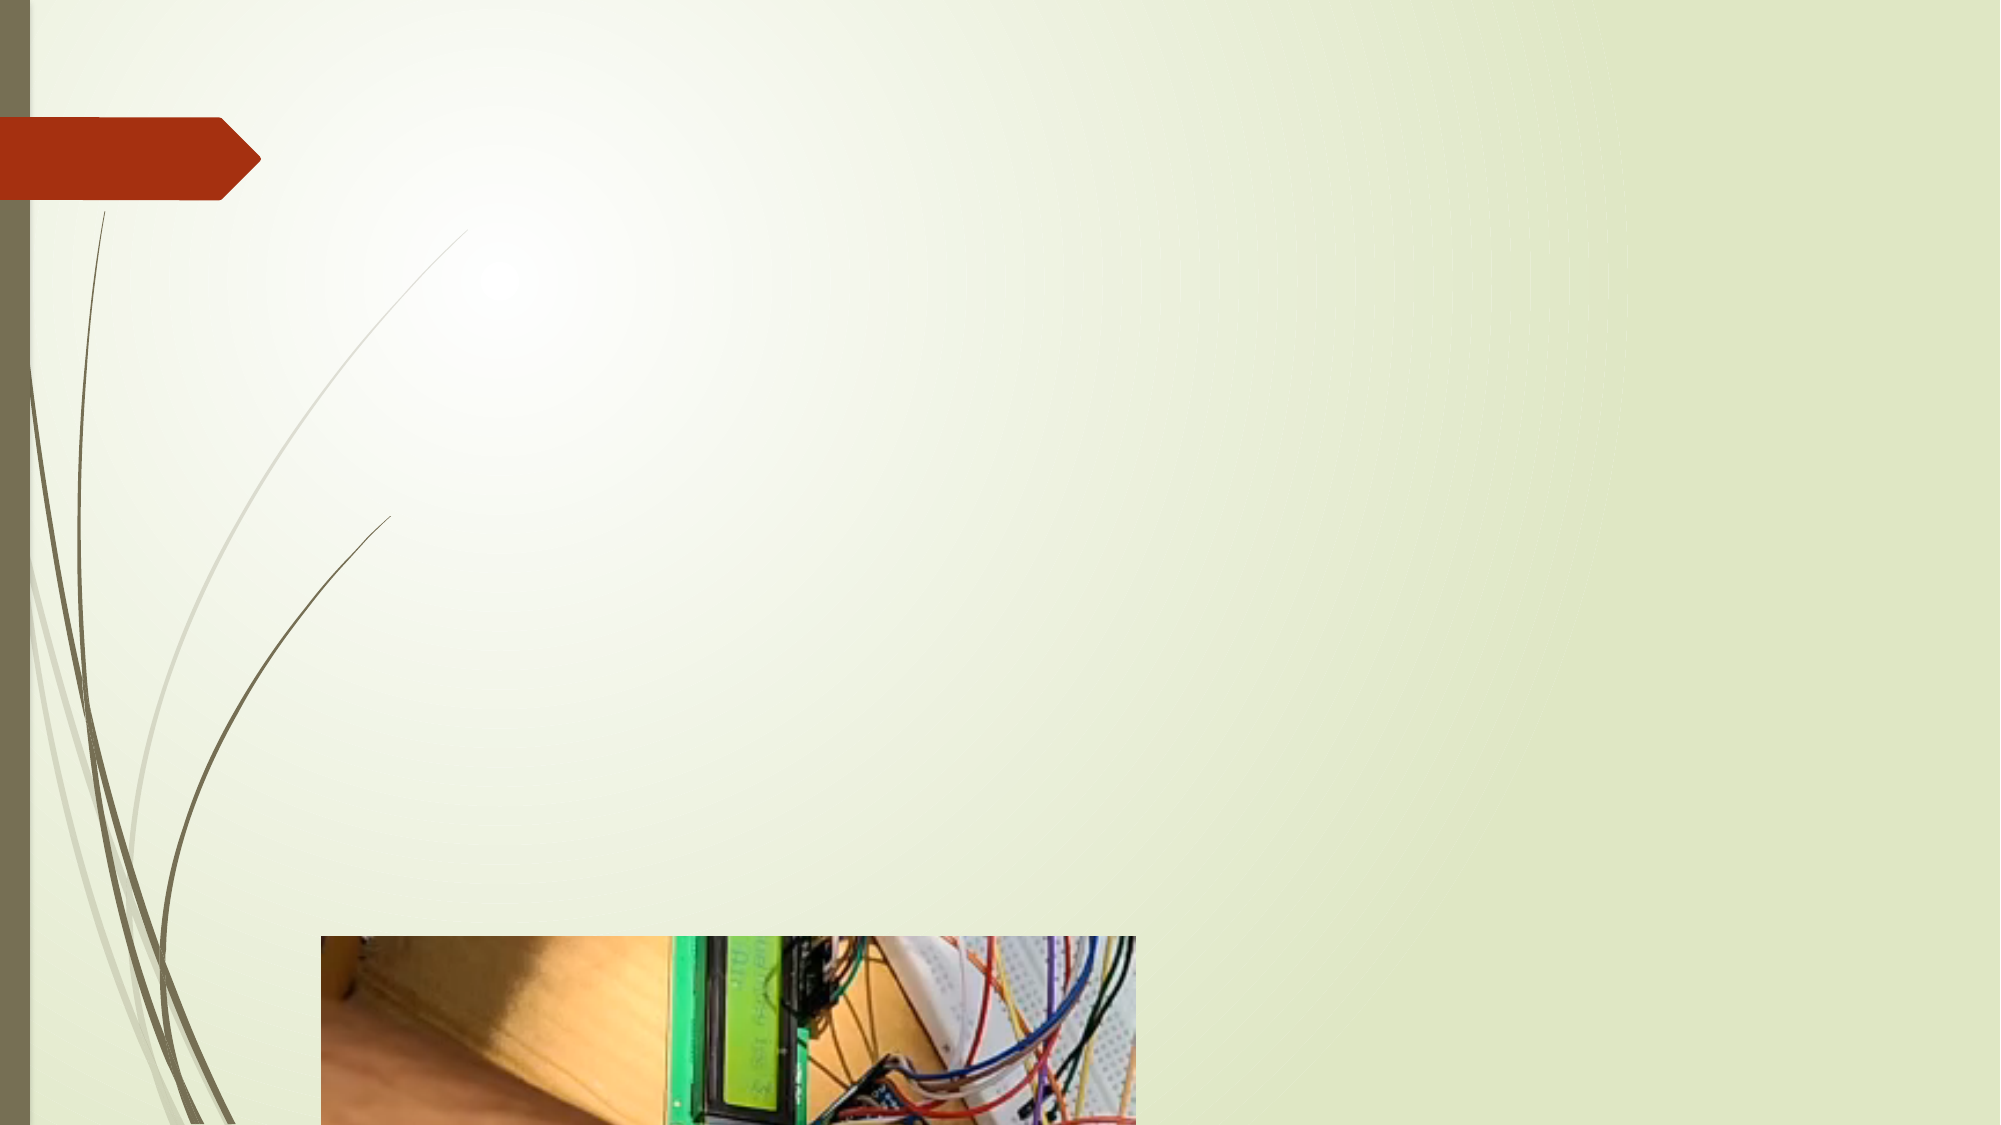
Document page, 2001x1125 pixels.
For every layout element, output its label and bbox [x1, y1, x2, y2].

text_box [654, 0, 1471, 1125]
picture [321, 936, 654, 1125]
